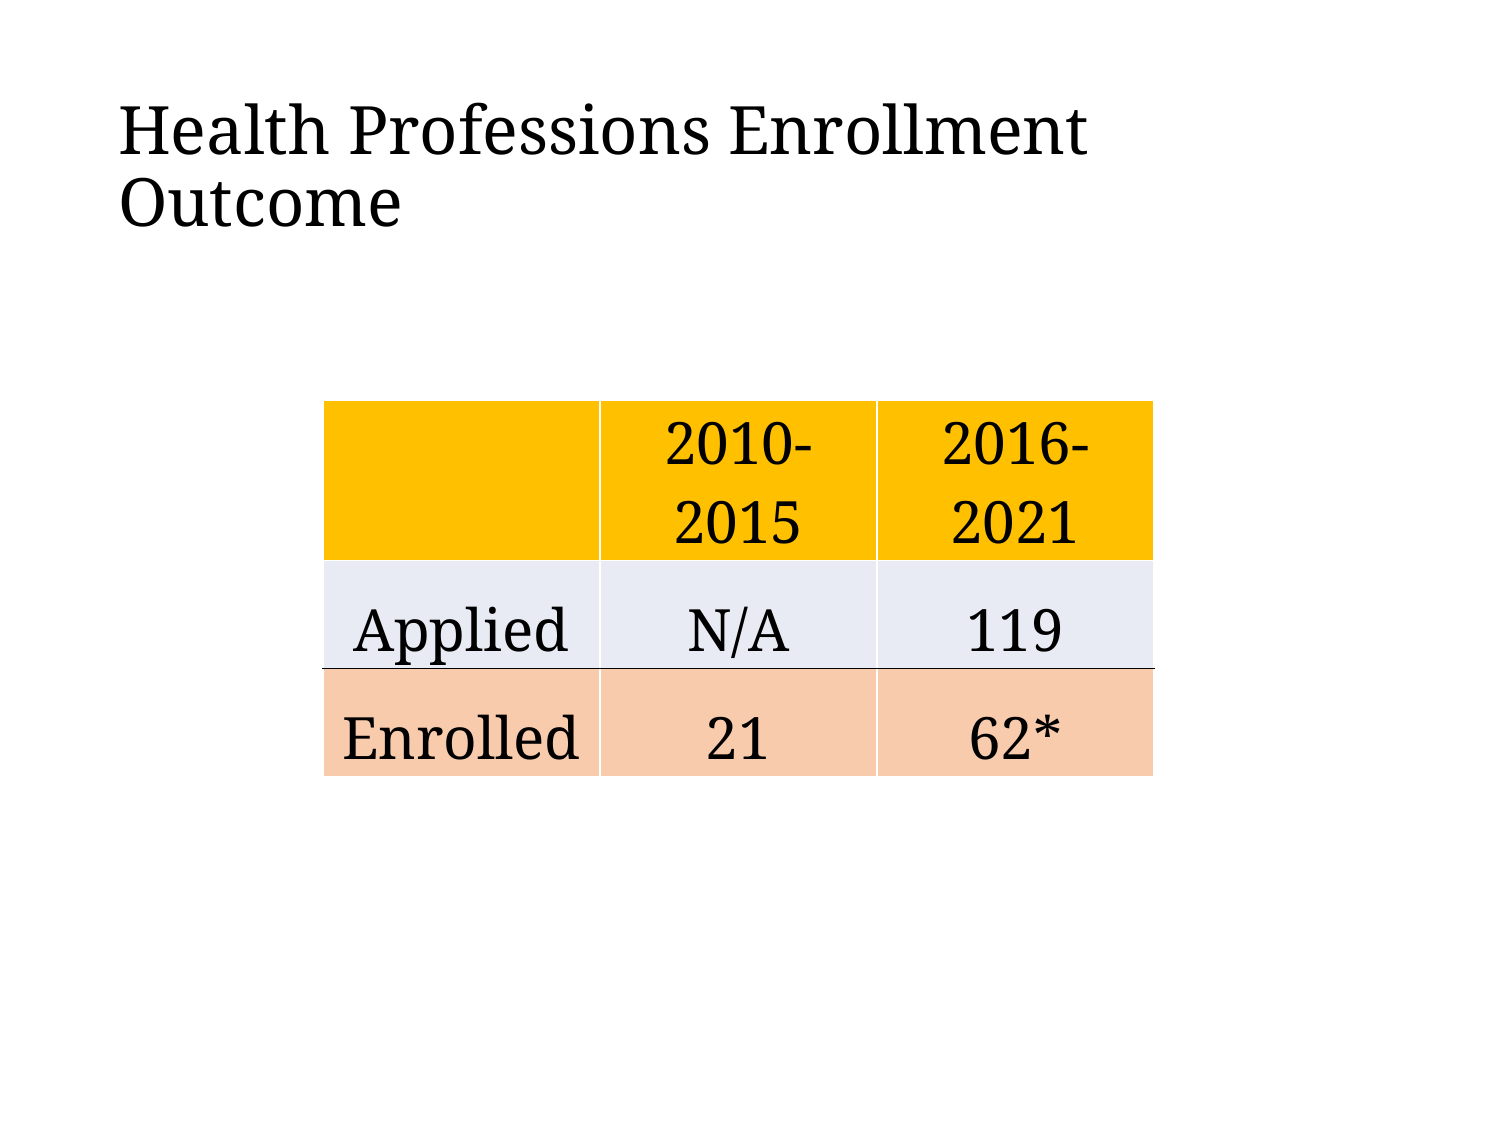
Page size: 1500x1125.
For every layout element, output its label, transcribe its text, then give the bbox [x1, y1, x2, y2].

table_header 2016-2021 [878, 401, 1153, 560]
table_cell Enrolled [324, 669, 599, 776]
table_cell 21 [601, 669, 876, 776]
table_cell 119 [878, 561, 1153, 668]
table_header [324, 401, 599, 560]
table_cell N/A [601, 561, 876, 668]
title Health Professions Enrollment Outcome [103, 59, 1397, 278]
table_cell 62* [878, 669, 1153, 776]
table_cell Applied [324, 561, 599, 668]
table_header 2010-2015 [601, 401, 876, 560]
